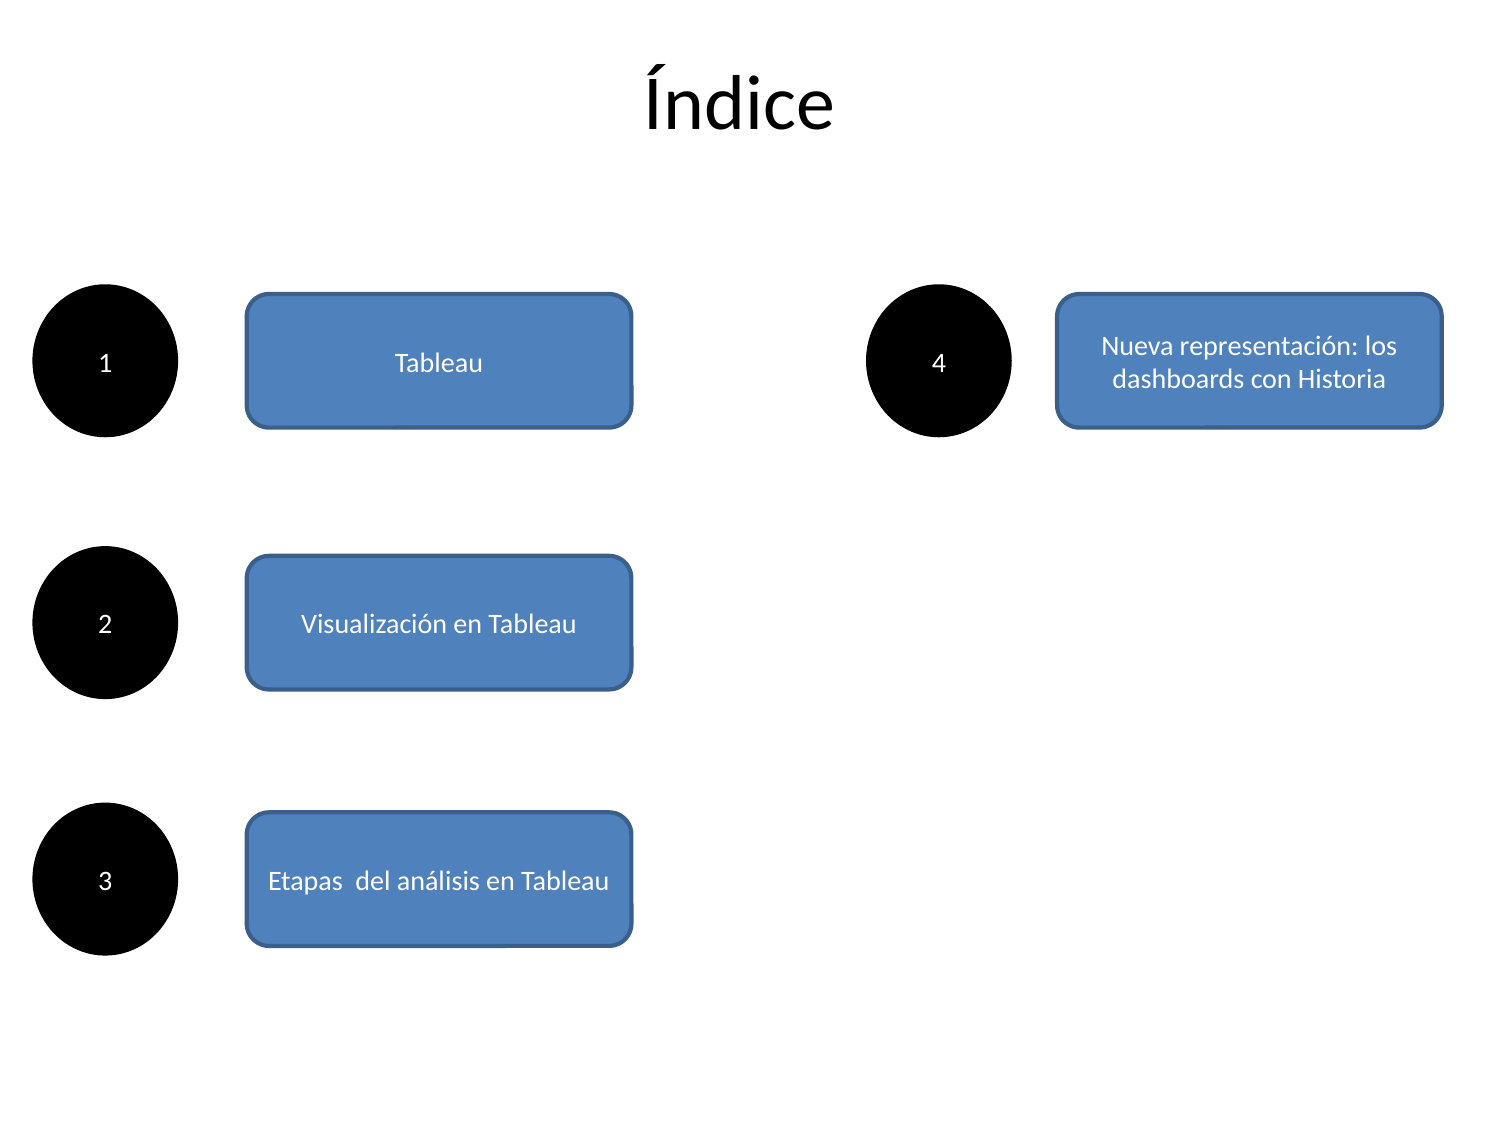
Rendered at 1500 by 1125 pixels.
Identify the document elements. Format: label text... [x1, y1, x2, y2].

text_box Etapas del análisis en Tableau [244, 810, 634, 949]
text_box Nueva representación: los dashboards con Historia [1054, 291, 1444, 430]
title Índice [105, 43, 1374, 153]
text_box Tableau [244, 291, 634, 430]
text_box Visualización en Tableau [244, 553, 634, 692]
text_box 4 [866, 284, 1012, 438]
text_box 1 [32, 284, 179, 438]
text_box 2 [32, 546, 179, 700]
text_box 3 [32, 802, 179, 956]
